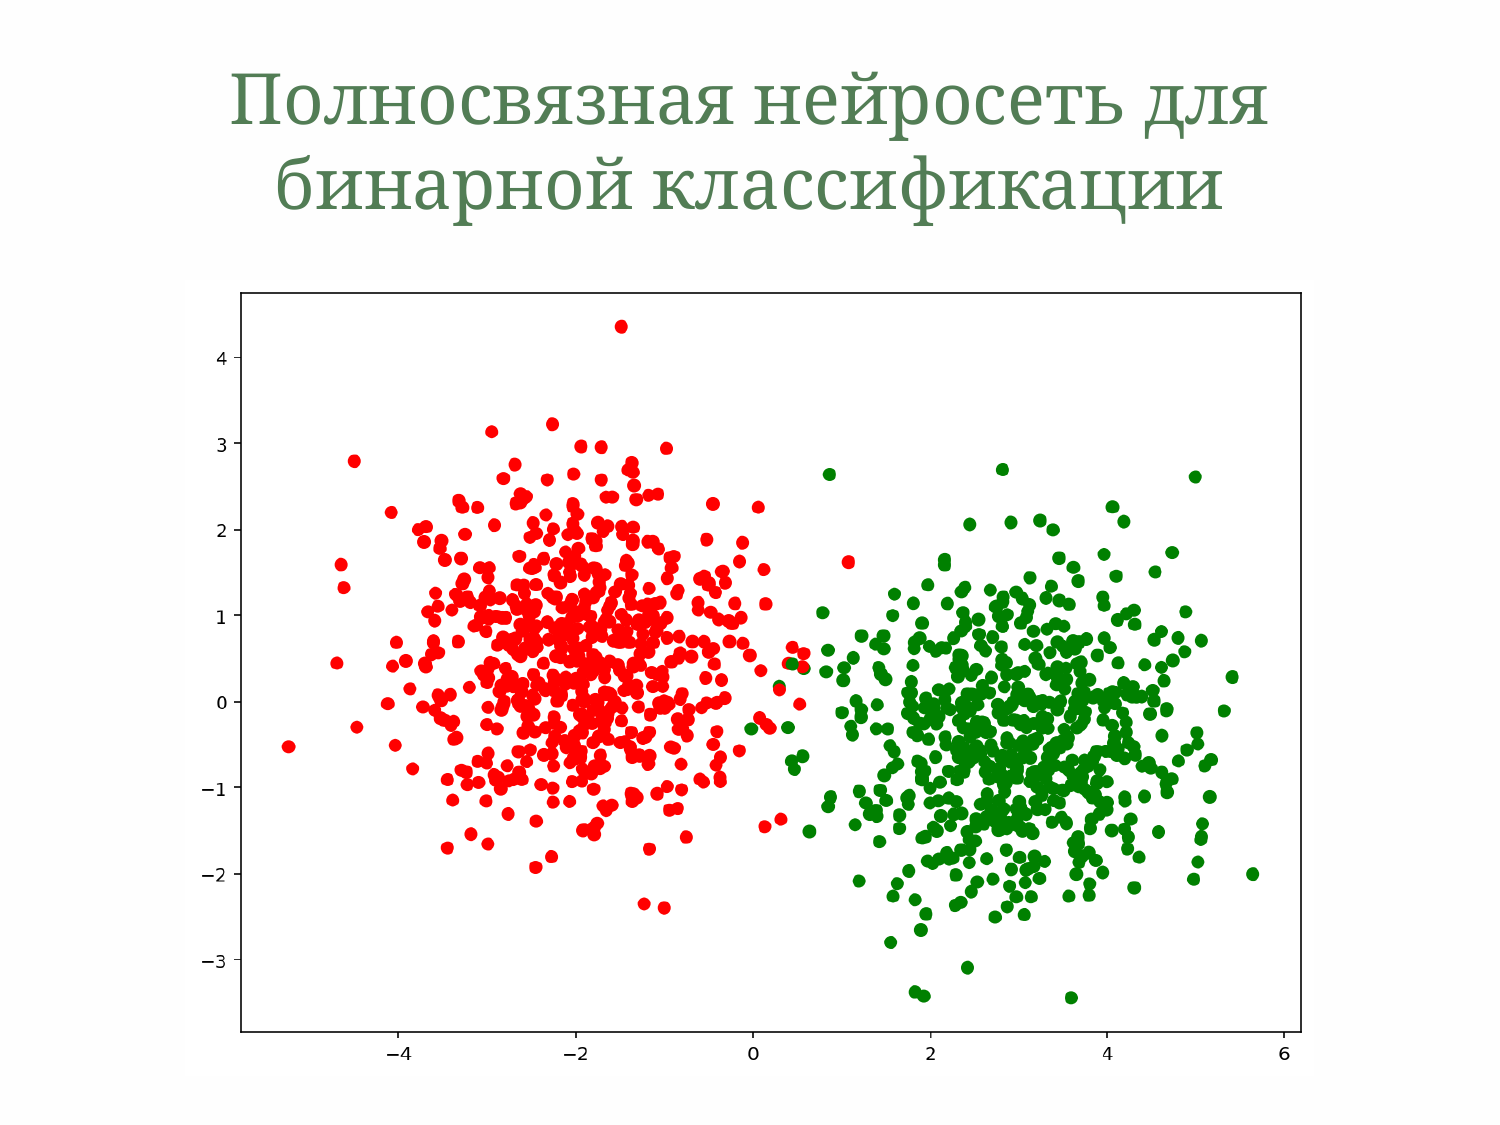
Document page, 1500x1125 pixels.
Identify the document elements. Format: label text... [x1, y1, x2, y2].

title Полносвязная нейросеть для бинарной классификации [75, 45, 1425, 233]
picture [185, 280, 1315, 1077]
